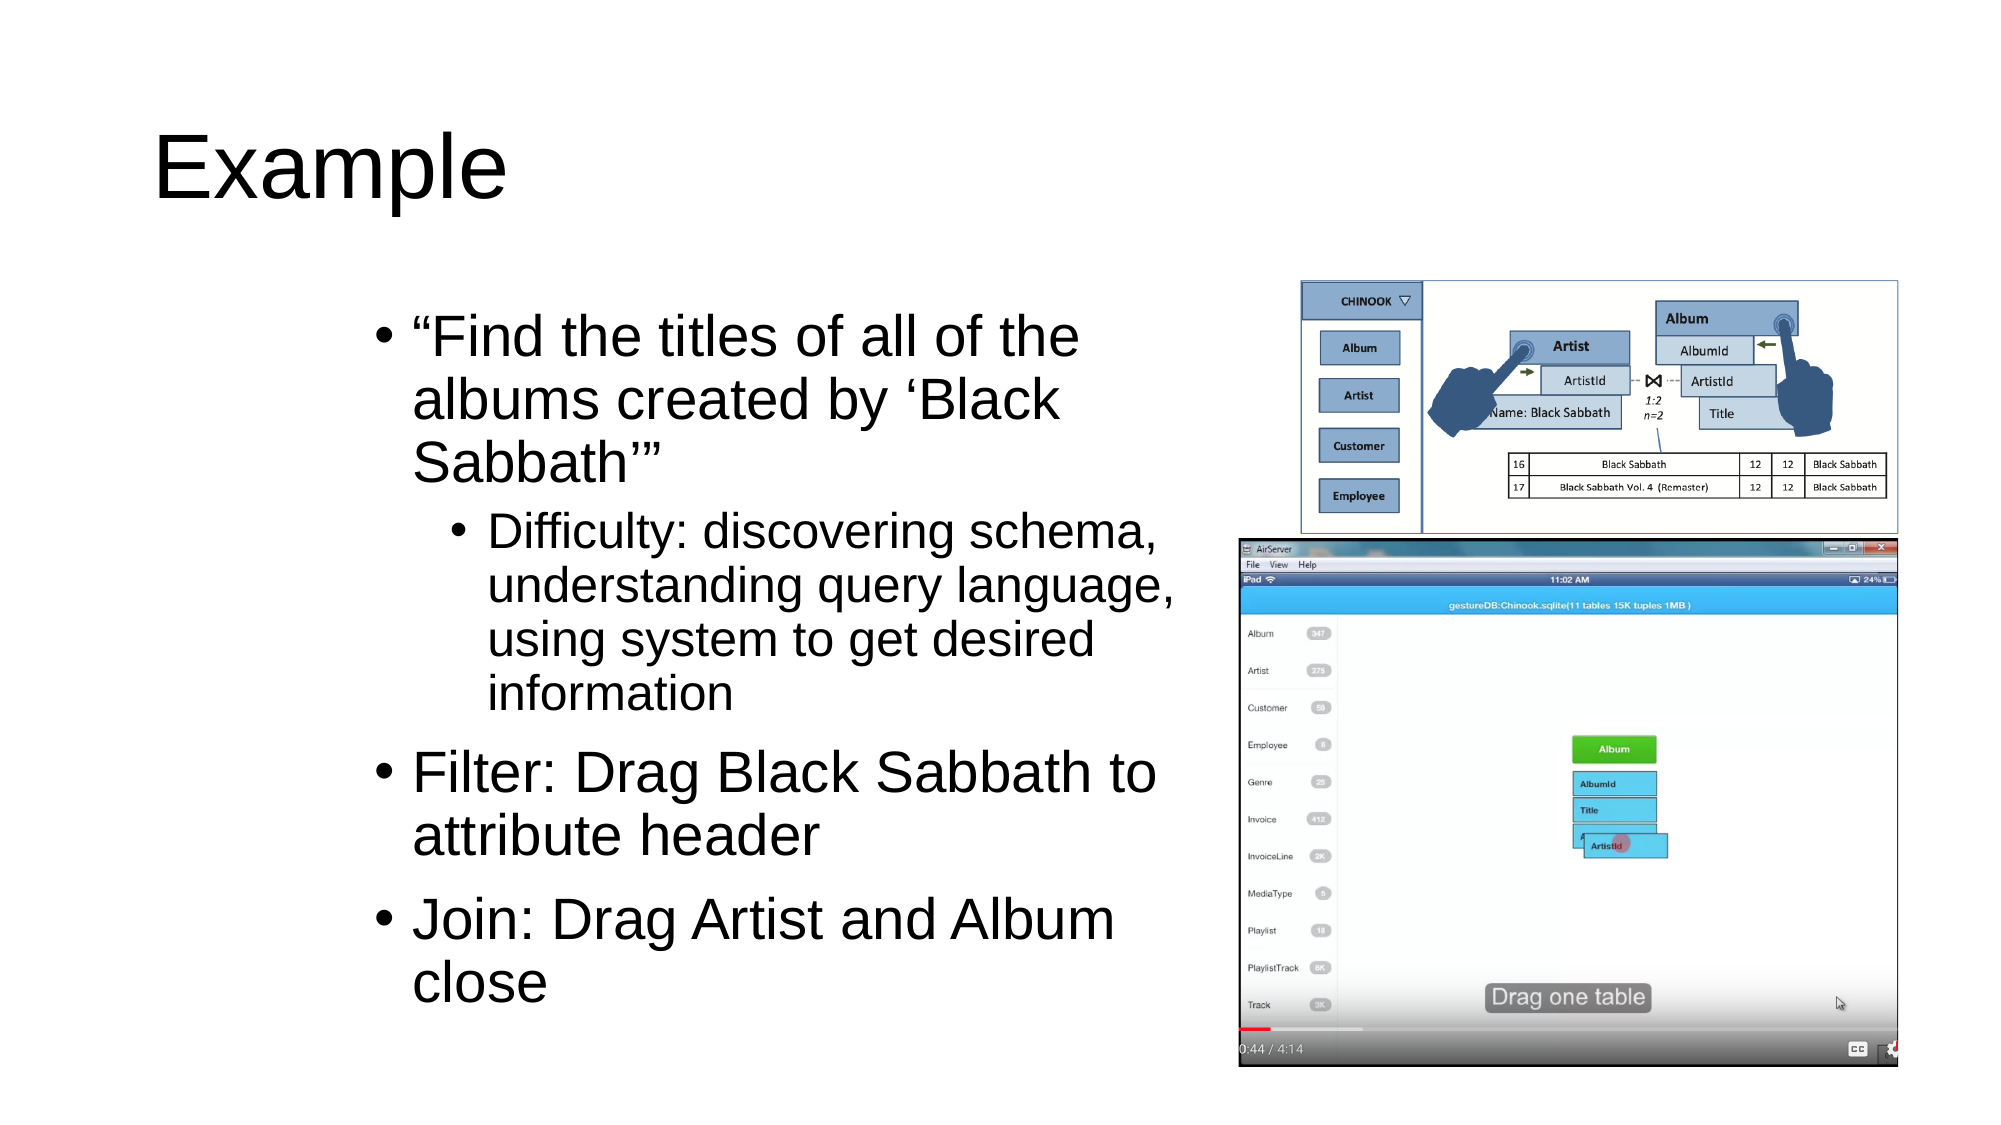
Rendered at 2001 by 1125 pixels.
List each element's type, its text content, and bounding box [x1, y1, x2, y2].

picture [1238, 274, 1902, 1067]
title Example [137, 59, 1863, 278]
list “Find the titles of all of the albums created by ‘Black Sabbath’” Difficulty: discovering schema, understanding query language, using system to get desired information Filter: Drag Black Sabbath to attribute header Join: Drag Artist and Album close [359, 298, 1230, 1024]
